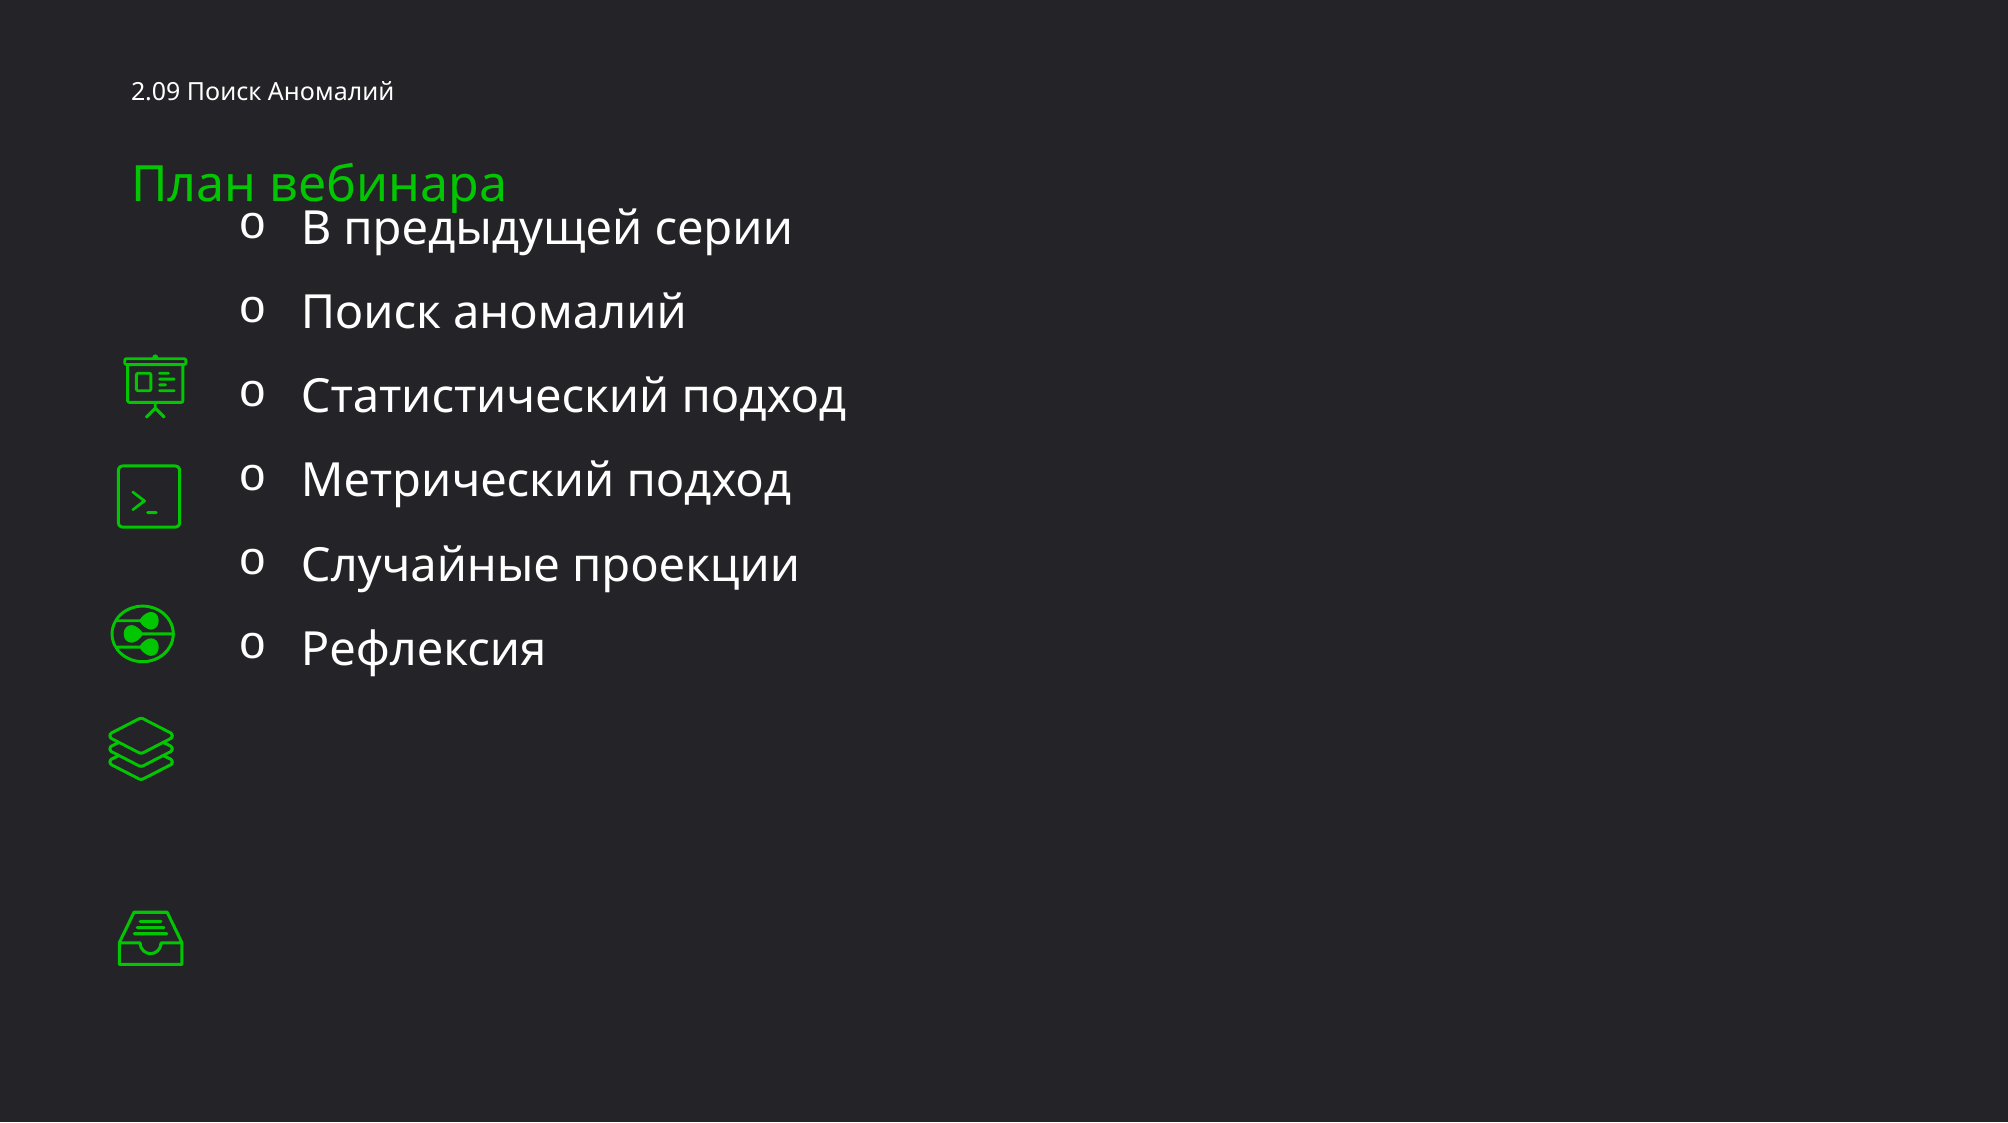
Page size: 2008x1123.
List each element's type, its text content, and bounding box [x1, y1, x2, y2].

text_box [108, 716, 174, 781]
text_box План вебинара [131, 133, 1004, 222]
text_box [110, 604, 175, 664]
text_box [117, 910, 184, 966]
text_box [123, 354, 188, 419]
text_box В предыдущей серии Поиск аномалий Статистический подход Метрический подход Случайные проекции Рефлексия [222, 197, 1983, 971]
text_box 2.09 Поиск Аномалий [131, 55, 1150, 133]
text_box [116, 464, 182, 529]
